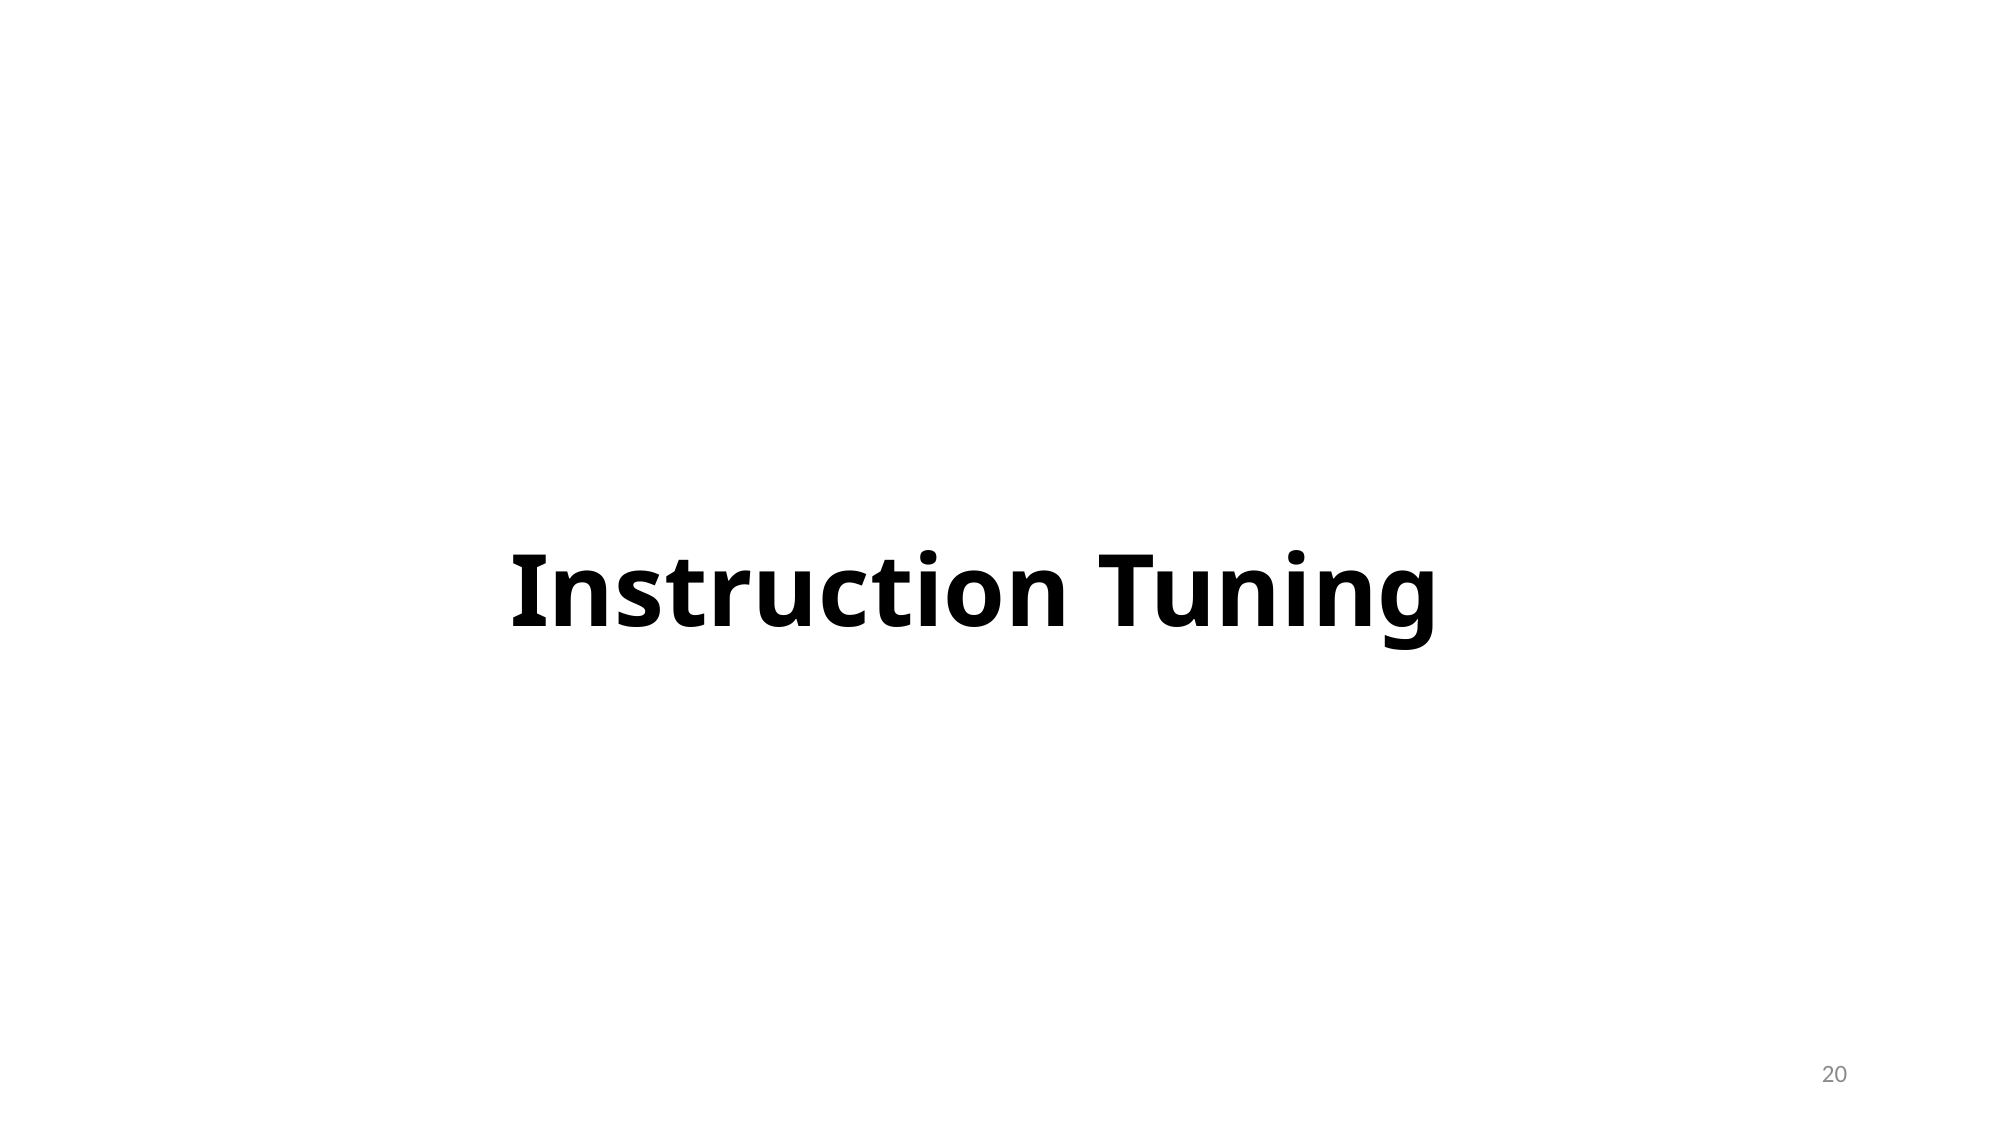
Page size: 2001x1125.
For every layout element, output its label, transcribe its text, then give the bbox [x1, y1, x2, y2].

title Instruction Tuning [0, 485, 1953, 703]
slide_number 20 [1412, 1042, 1863, 1103]
